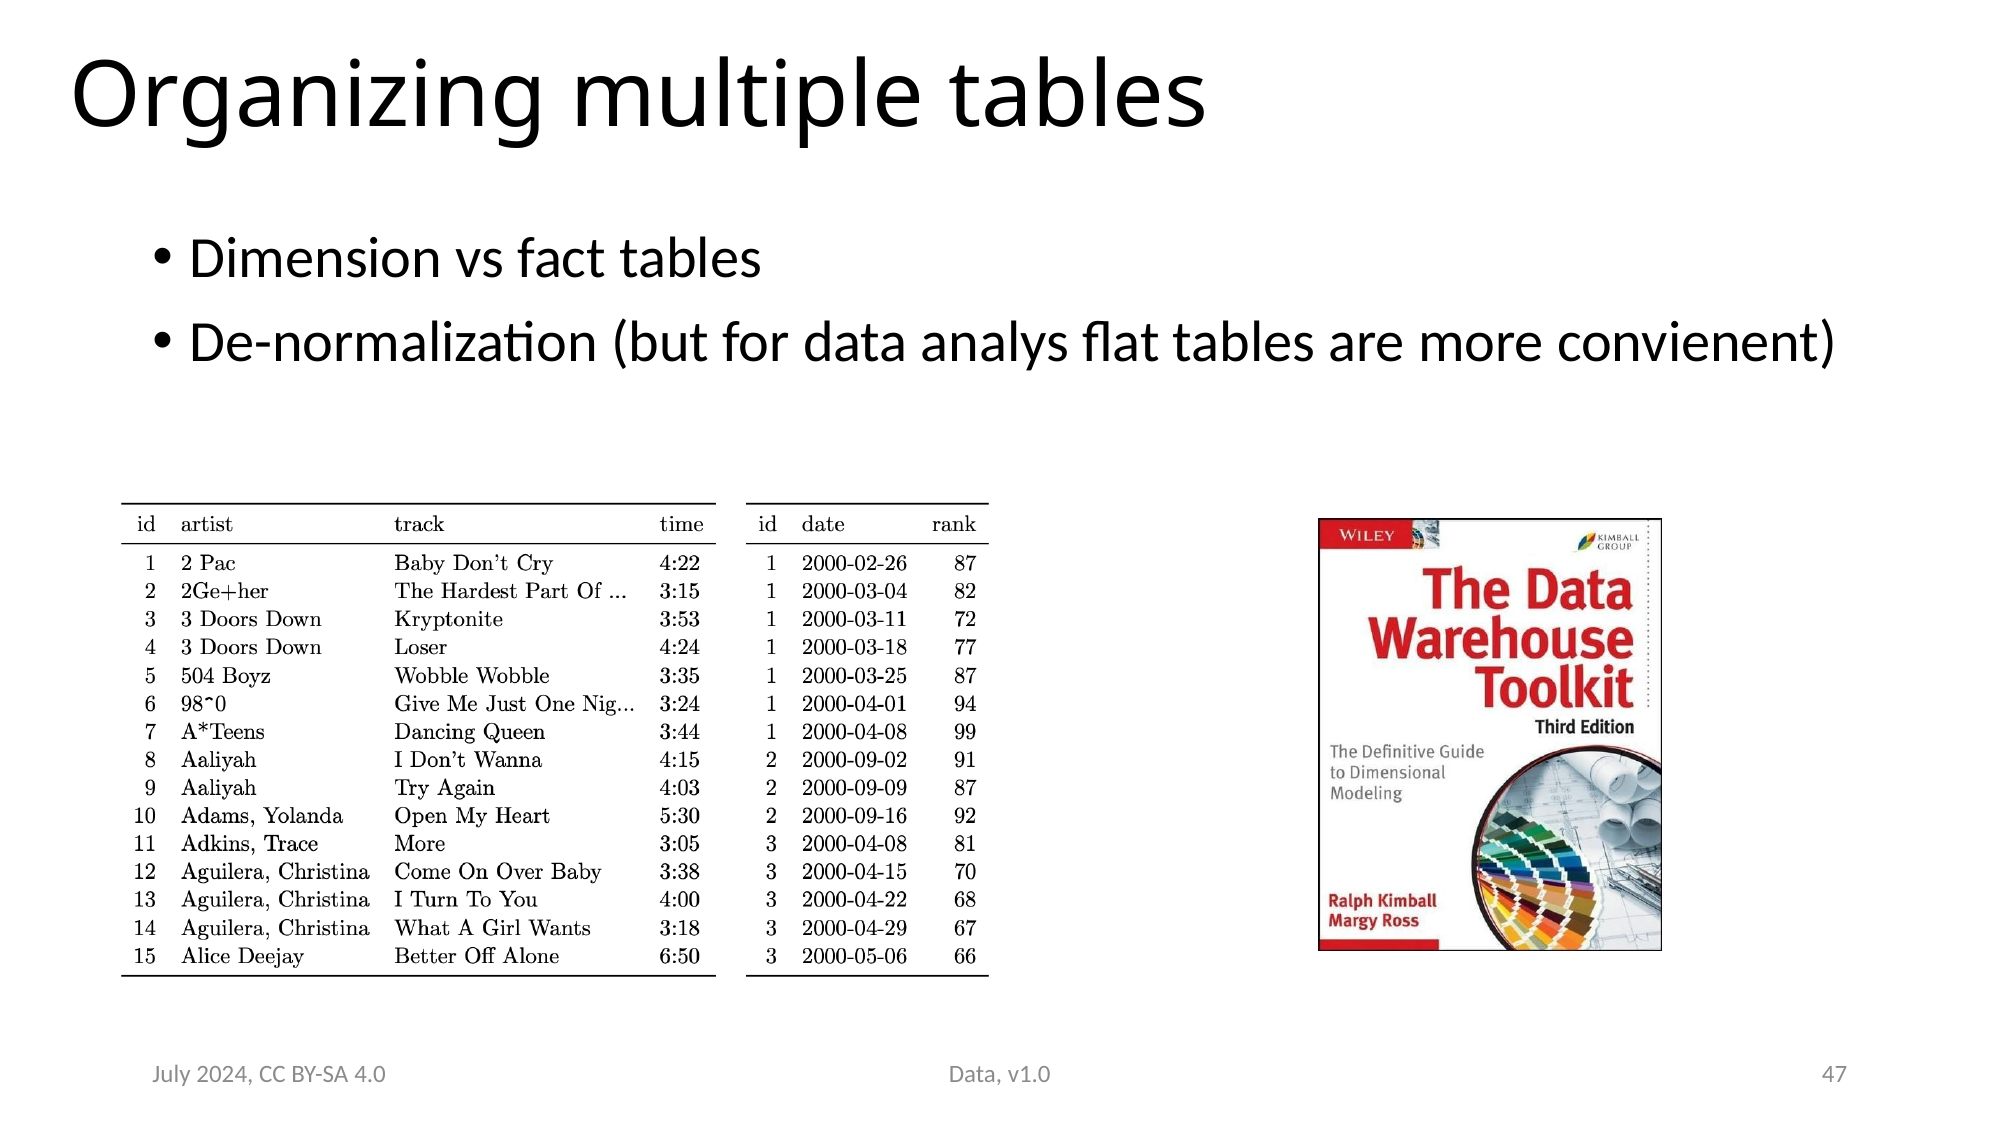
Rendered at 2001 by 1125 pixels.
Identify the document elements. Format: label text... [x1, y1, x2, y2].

footer Data, v1.0 [662, 1042, 1338, 1103]
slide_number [137, 1042, 588, 1103]
list Dimension vs fact tables De-normalization (but for data analys flat tables are more convienent) [137, 219, 1863, 1014]
picture [1318, 518, 1662, 951]
picture [90, 484, 1012, 986]
slide_number 47 [1412, 1042, 1863, 1103]
title Organizing multiple tables [55, 23, 1934, 172]
